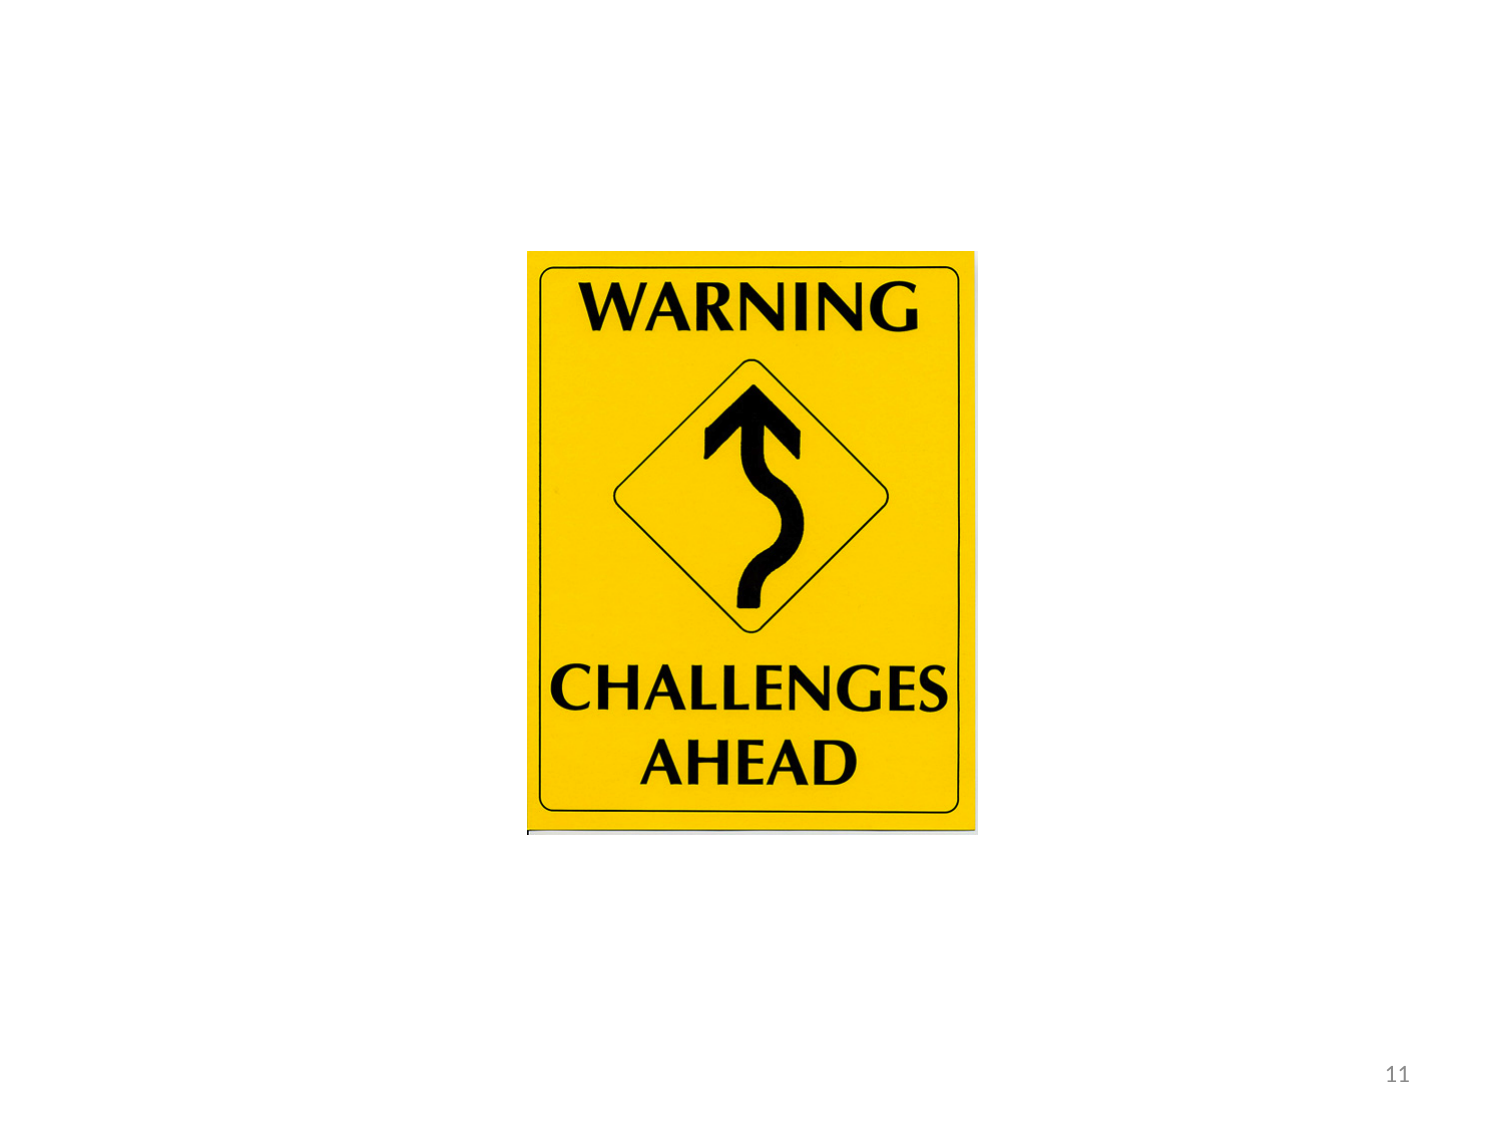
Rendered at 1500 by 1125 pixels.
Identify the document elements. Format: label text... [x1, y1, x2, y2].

picture [526, 250, 978, 835]
slide_number 11 [1074, 1042, 1425, 1103]
